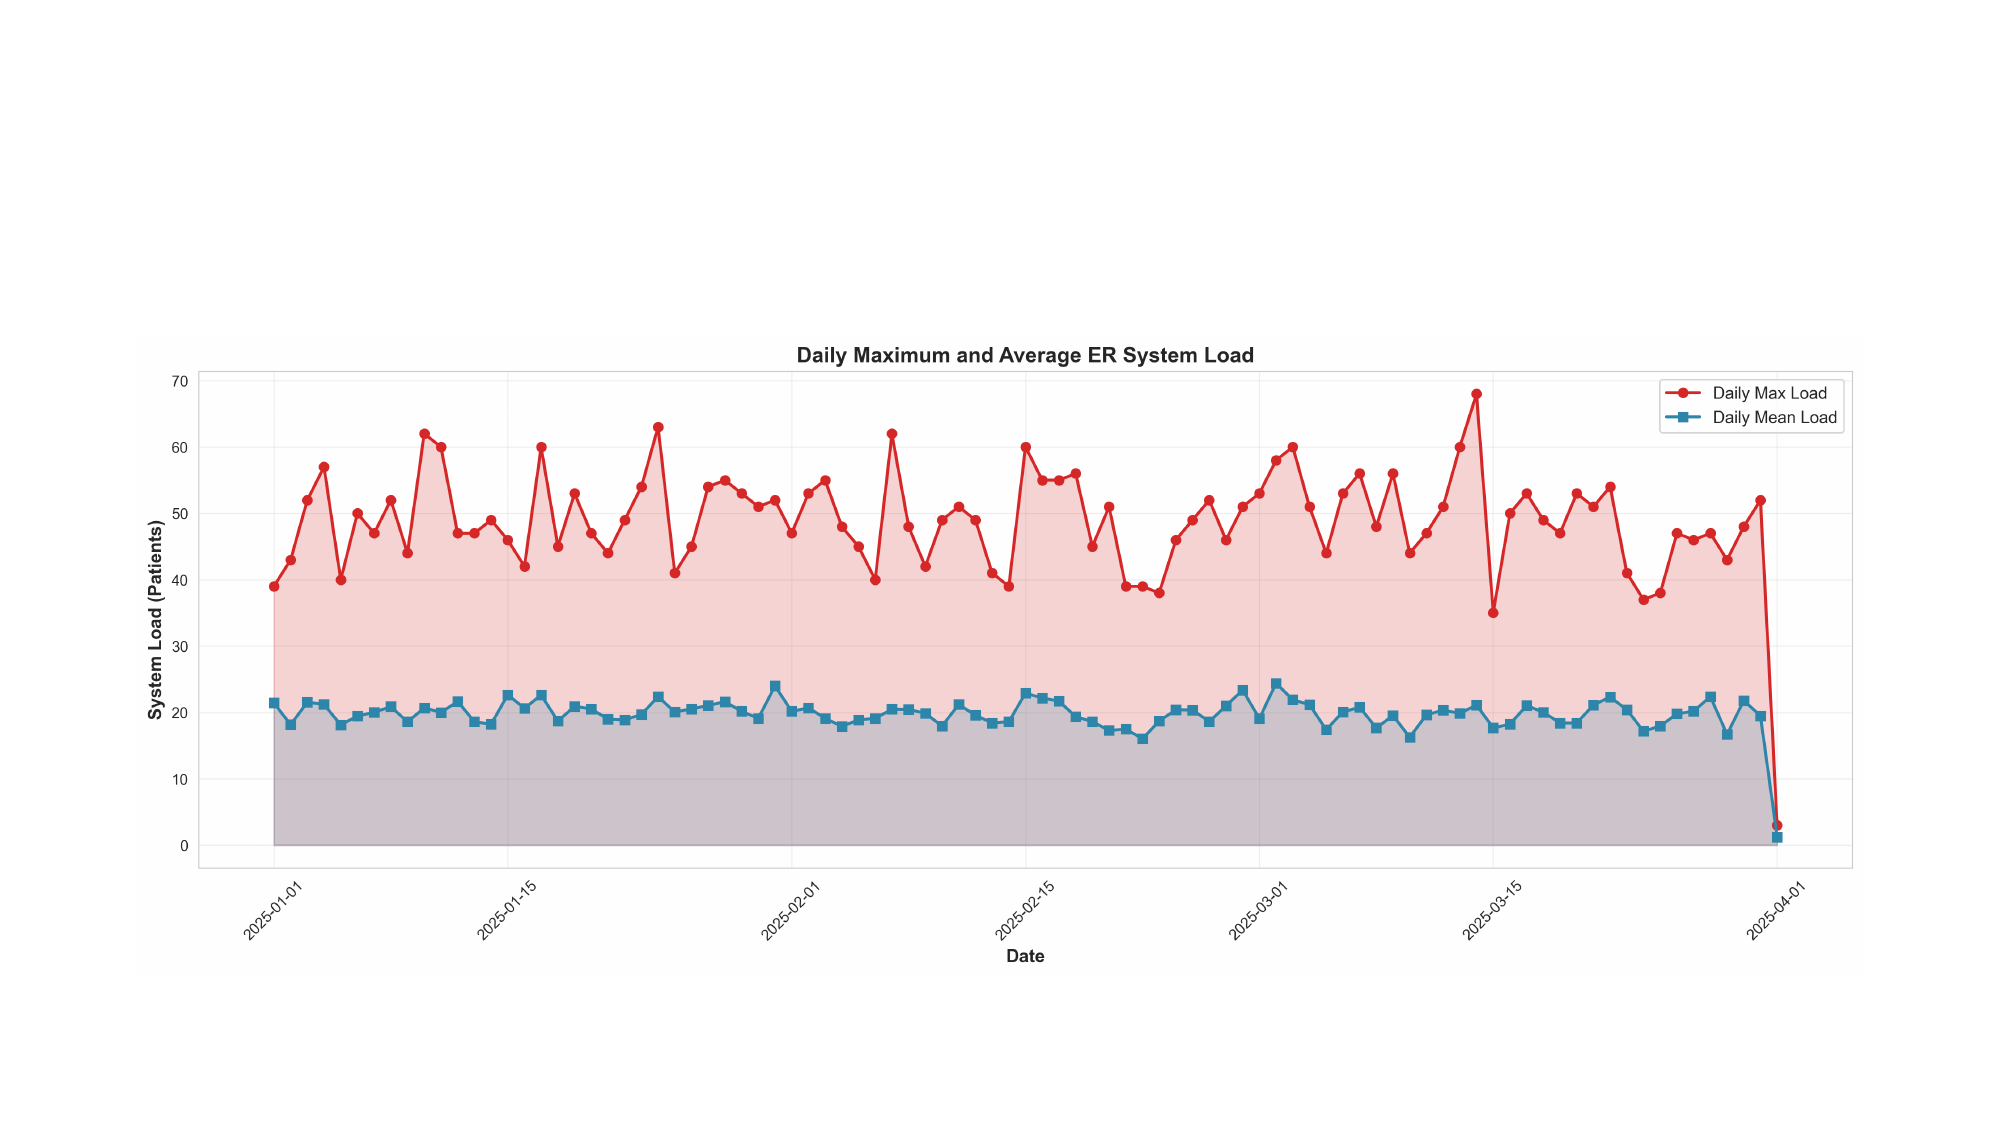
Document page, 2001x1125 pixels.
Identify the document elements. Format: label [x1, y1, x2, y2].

picture [136, 336, 1863, 977]
